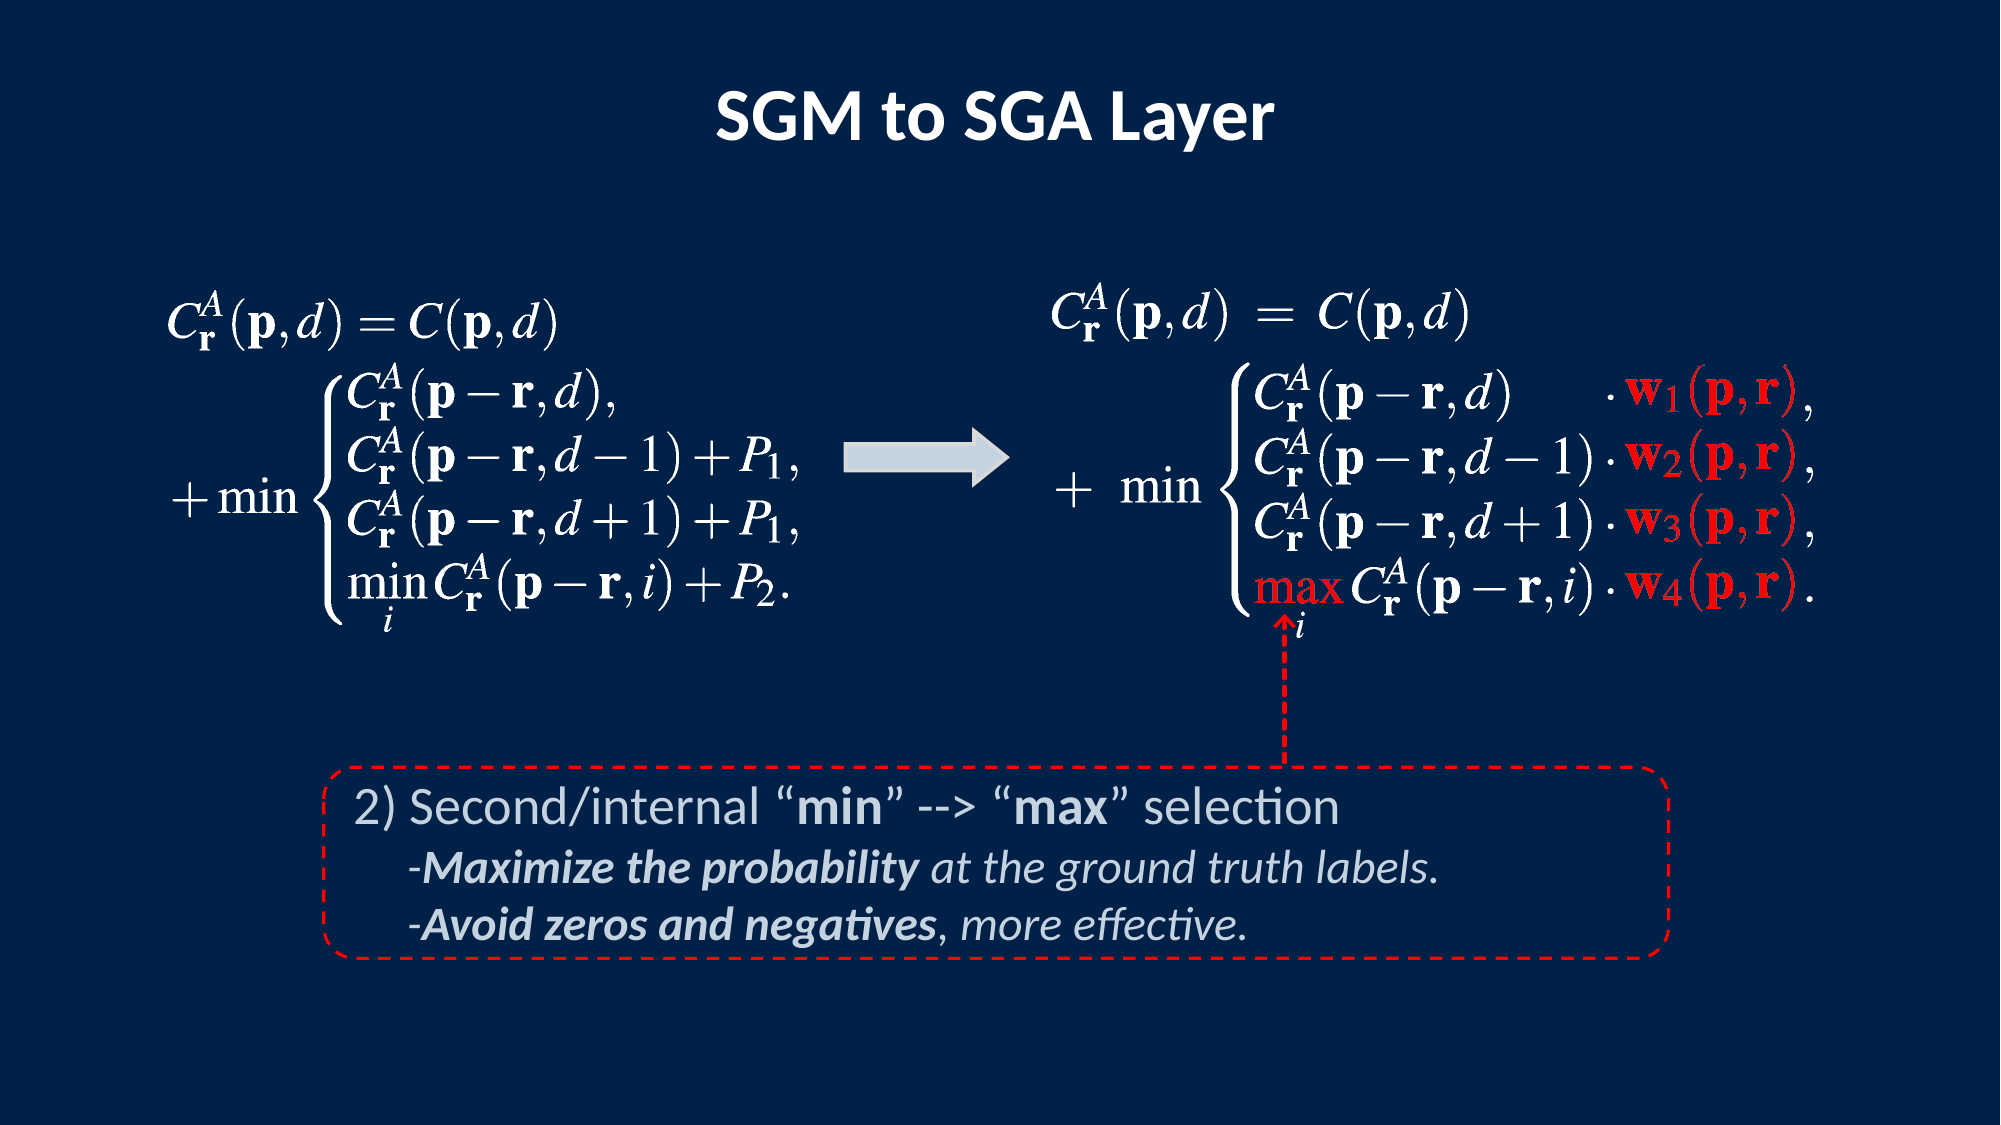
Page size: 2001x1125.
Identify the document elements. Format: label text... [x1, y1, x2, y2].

text_box SGM to SGA Layer [39, 57, 1954, 163]
picture [1039, 268, 1830, 652]
picture [159, 281, 808, 650]
text_box [844, 428, 1009, 486]
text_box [323, 613, 1954, 960]
